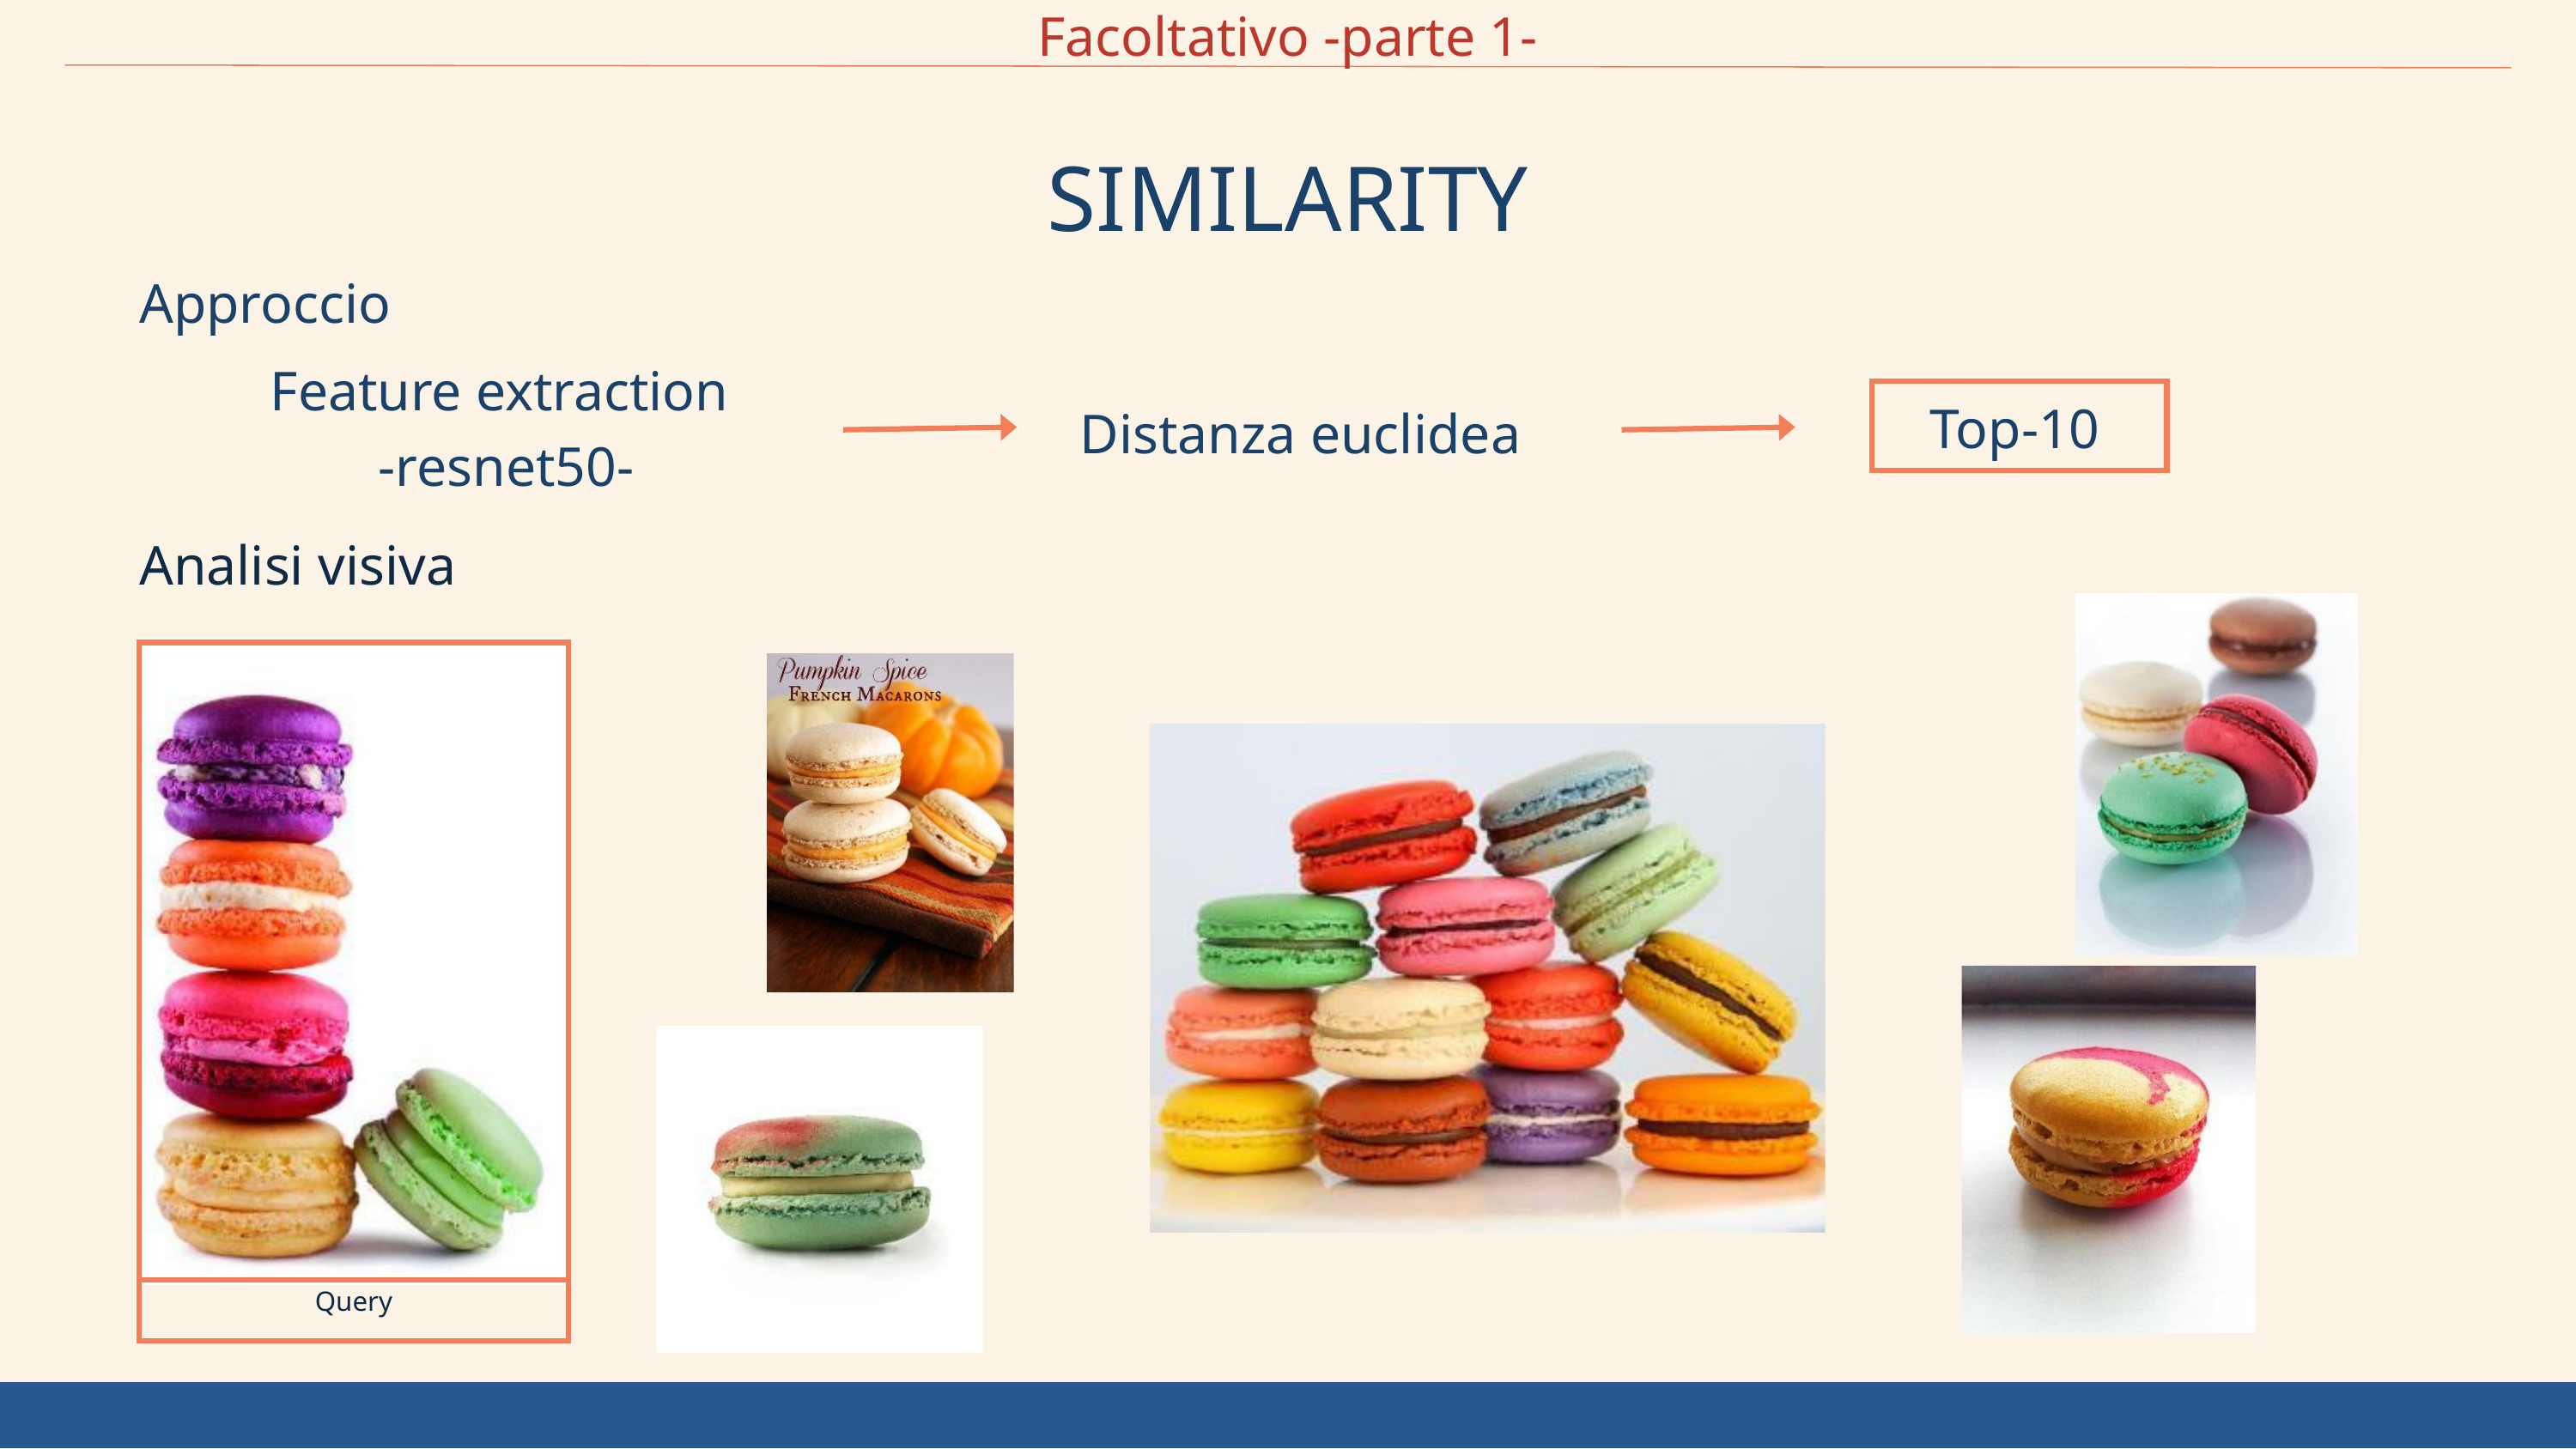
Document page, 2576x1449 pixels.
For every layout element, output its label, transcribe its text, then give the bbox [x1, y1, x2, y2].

text_box [2075, 593, 2358, 956]
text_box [138, 642, 569, 1341]
text_box Analisi visiva [138, 520, 501, 597]
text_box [1871, 380, 2167, 471]
text_box [656, 1026, 983, 1353]
text_box [137, 640, 571, 646]
text_box [843, 418, 1018, 437]
text_box [1621, 418, 1795, 437]
text_box [767, 653, 1014, 992]
text_box Facoltativo -parte 1- [1027, 0, 1549, 68]
text_box Approccio [138, 258, 501, 334]
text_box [0, 1381, 2576, 1449]
text_box Distanza euclidea [1079, 389, 1559, 465]
text_box [1150, 724, 1826, 1233]
text_box Feature extraction -resnet50- [246, 346, 768, 497]
text_box SIMILARITY [501, 142, 2075, 250]
text_box [1961, 966, 2257, 1333]
